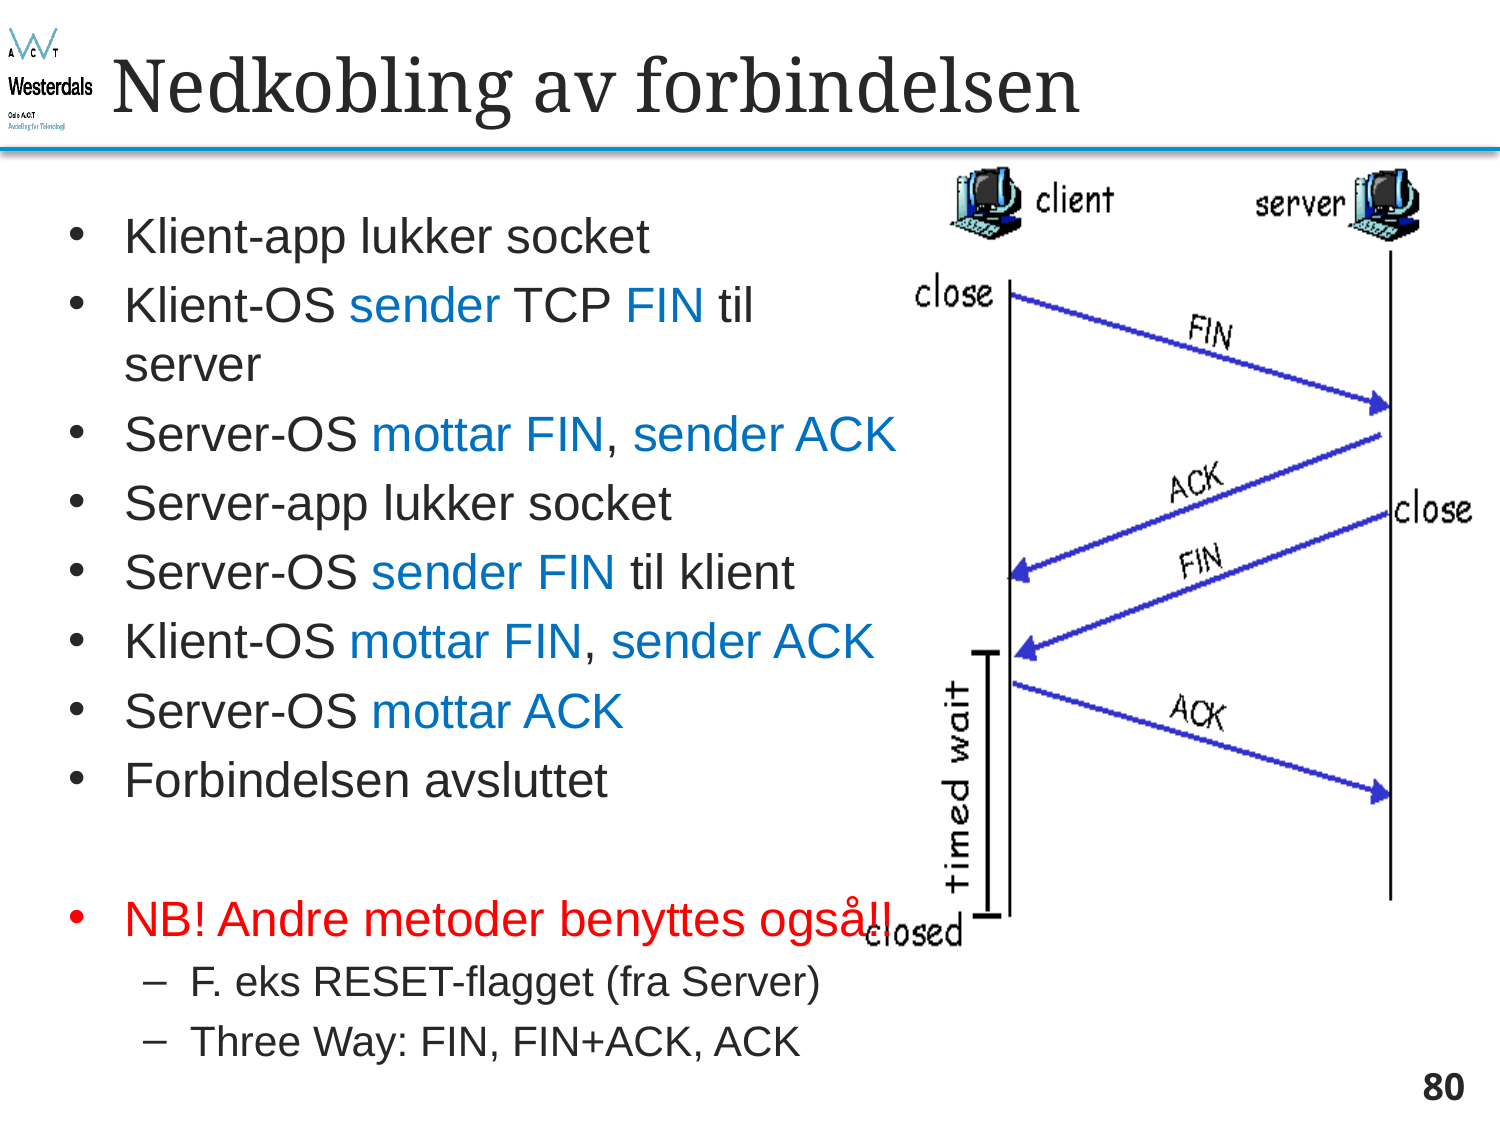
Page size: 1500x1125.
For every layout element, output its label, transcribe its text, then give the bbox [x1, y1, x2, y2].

title Nedkobling av forbindelsen [95, 30, 1416, 136]
slide_number 80 [1130, 1058, 1481, 1119]
list Klient-app lukker socket Klient-OS sender TCP FIN til server Server-OS mottar FIN, sender ACK Server-app lukker socket Server-OS sender FIN til klient Klient-OS mottar FIN, sender ACK Server-OS mottar ACK Forbindelsen avsluttet NB! Andre metoder benyttes også!! F. eks RESET-flagget (fra Server) Three Way: FIN, FIN+ACK, ACK [52, 196, 916, 1084]
picture [0, 0, 102, 146]
picture [855, 162, 1476, 951]
